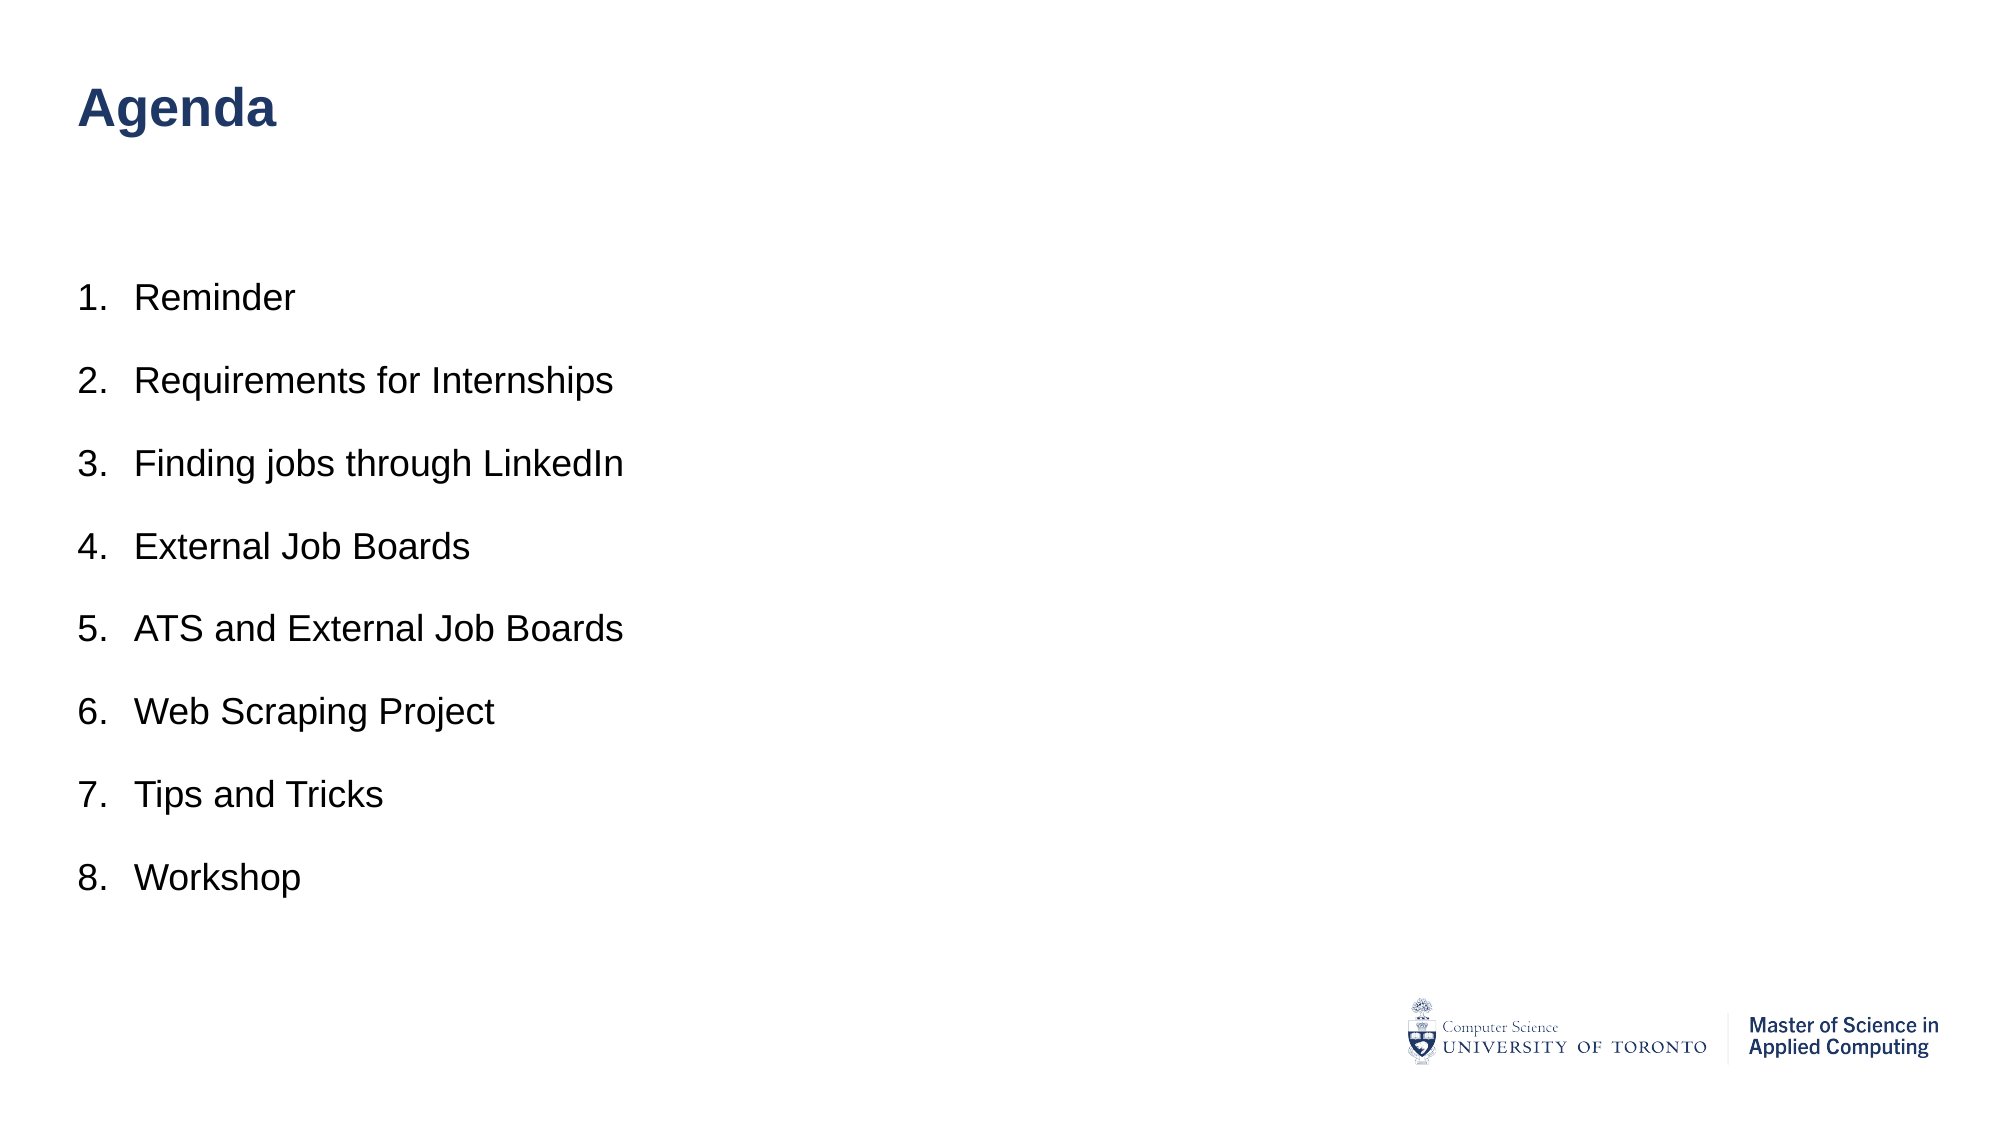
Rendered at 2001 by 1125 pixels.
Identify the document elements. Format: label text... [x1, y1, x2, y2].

picture [1408, 998, 1938, 1065]
title Agenda [62, 72, 1469, 235]
list Reminder Requirements for Internships Finding jobs through LinkedIn External Job Boards ATS and External Job Boards Web Scraping Project Tips and Tricks Workshop [62, 261, 1919, 947]
